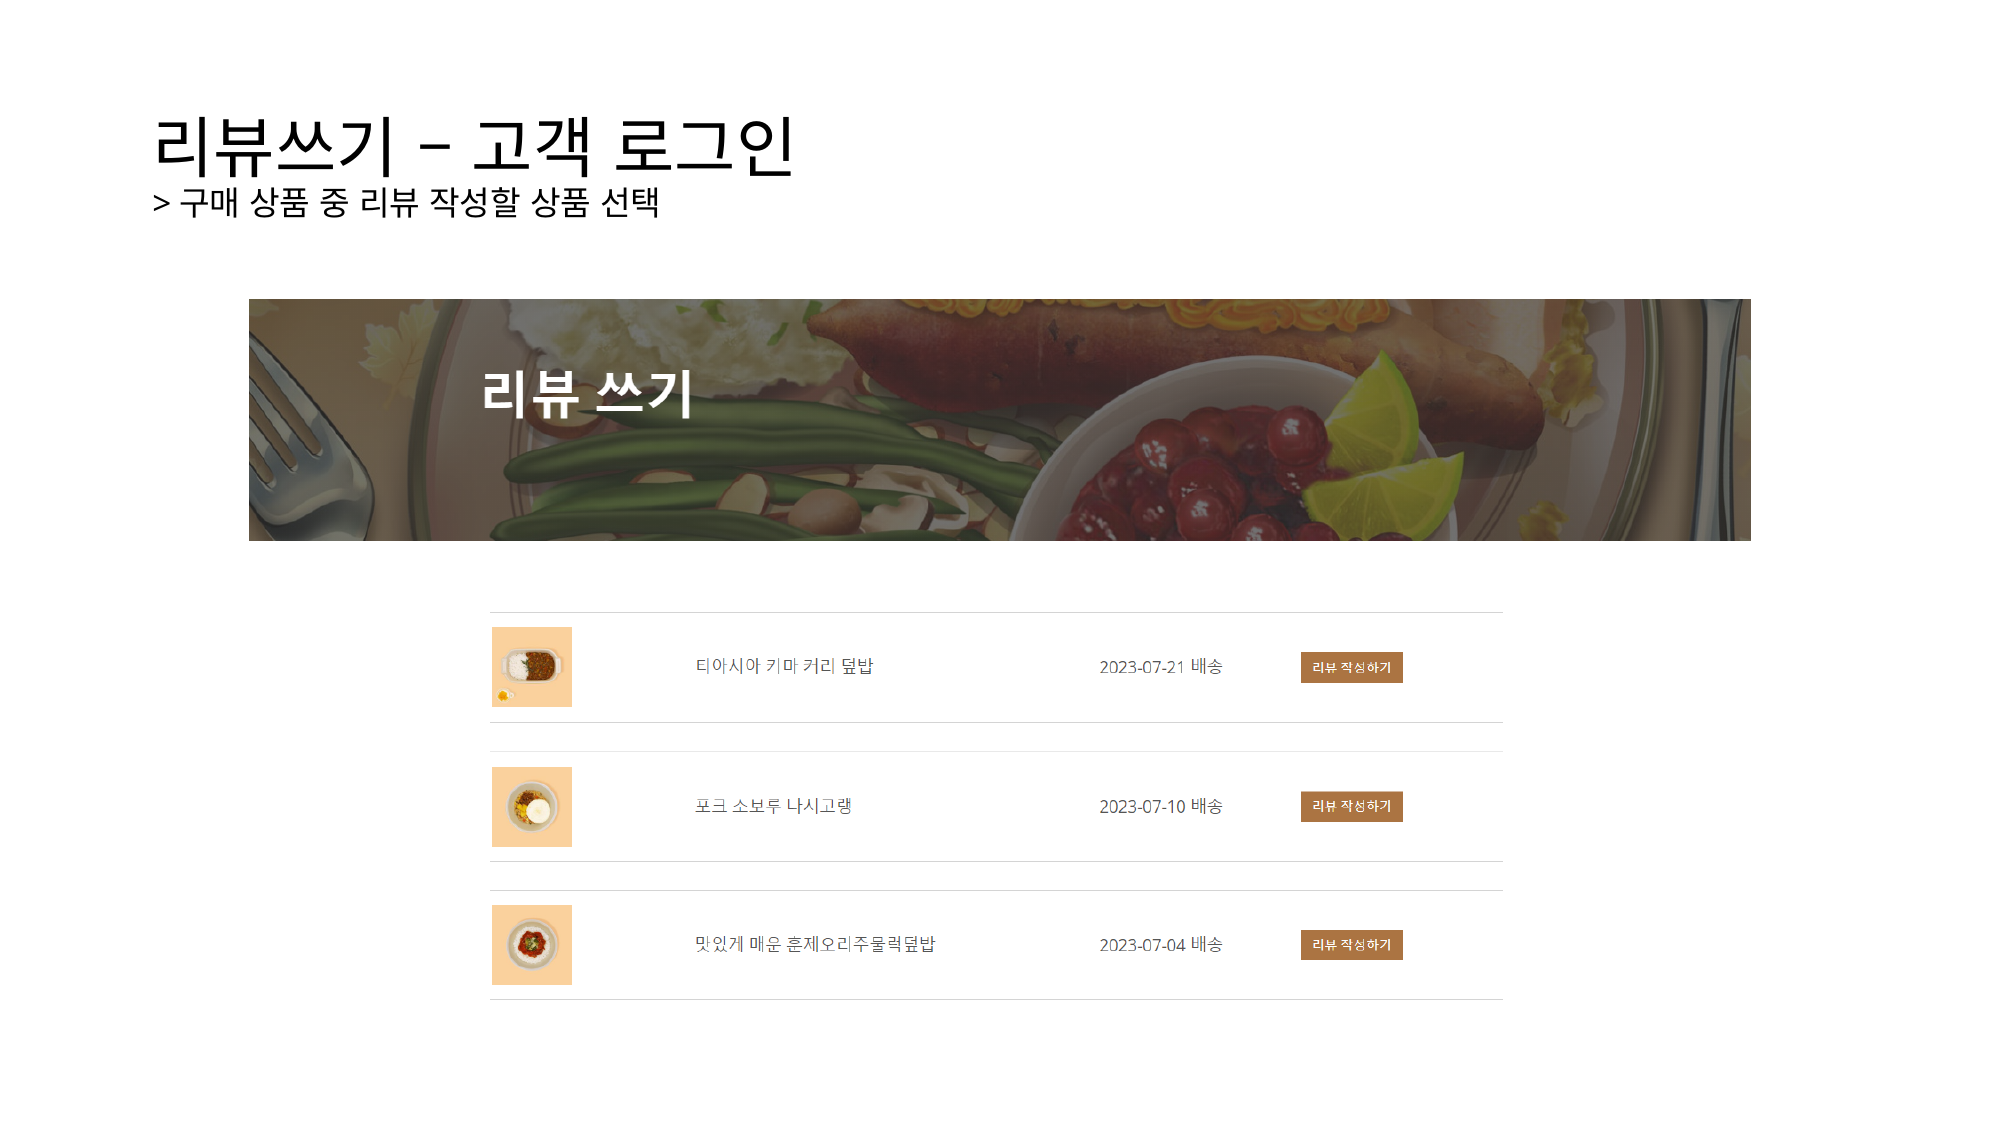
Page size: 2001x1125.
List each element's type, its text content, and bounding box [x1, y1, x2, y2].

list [249, 299, 1751, 1014]
title 리뷰쓰기 – 고객 로그인 >구매 상품 중 리뷰 작성할 상품 선택 [137, 59, 1863, 278]
